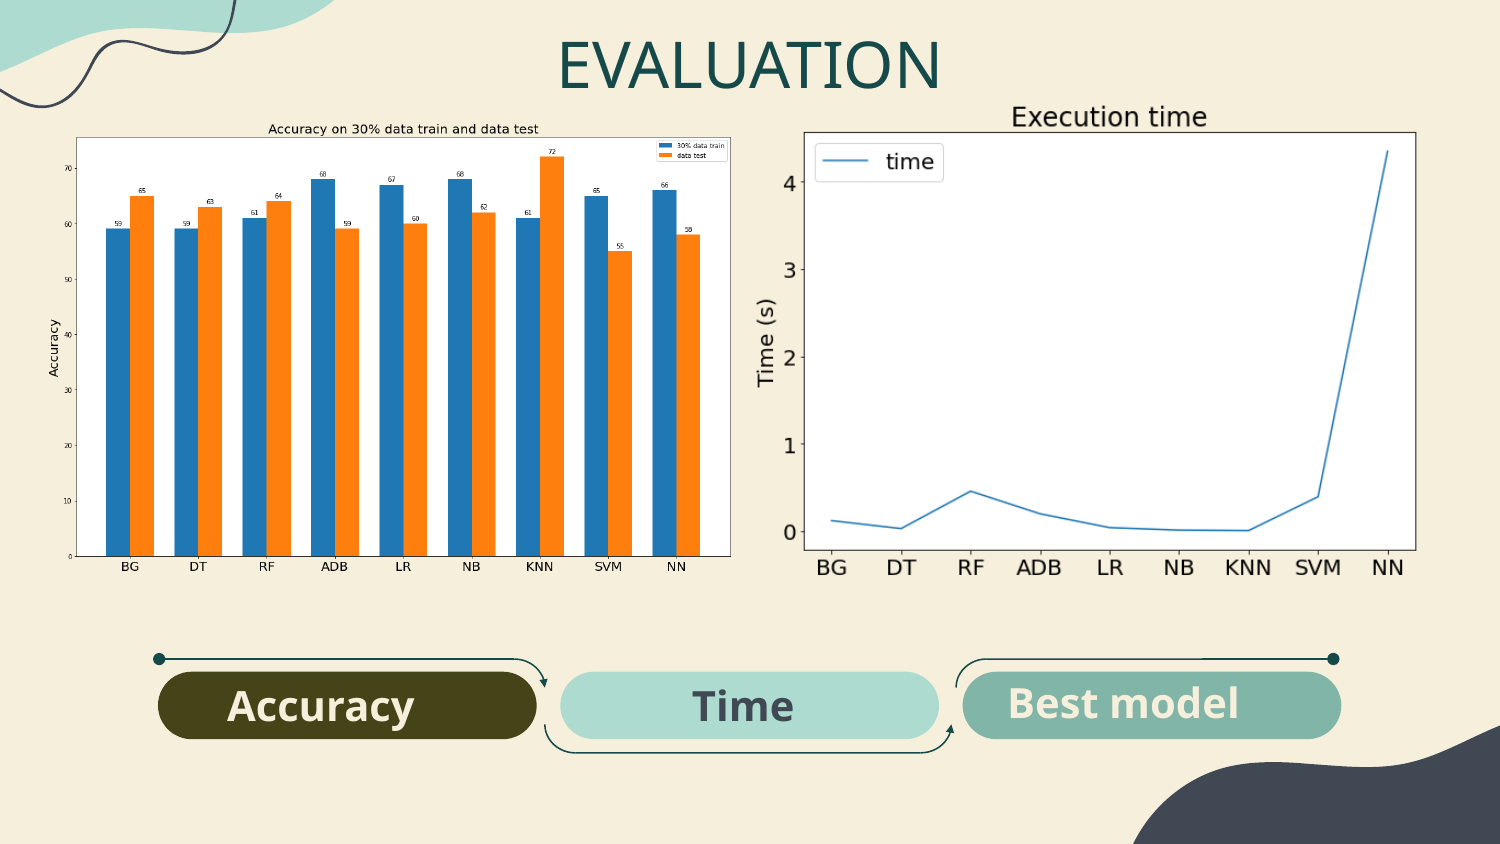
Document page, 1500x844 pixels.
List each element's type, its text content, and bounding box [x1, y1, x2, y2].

title EVALUATION [116, 24, 1383, 99]
picture [749, 98, 1424, 587]
text_box Time [677, 672, 878, 738]
picture [44, 118, 734, 578]
text_box [560, 671, 940, 740]
text_box Best model [992, 669, 1312, 735]
text_box [920, 724, 955, 753]
text_box [956, 659, 987, 688]
text_box [962, 671, 1342, 740]
text_box [544, 724, 576, 753]
text_box Accuracy [212, 672, 482, 738]
text_box [157, 671, 537, 740]
text_box [514, 658, 548, 688]
